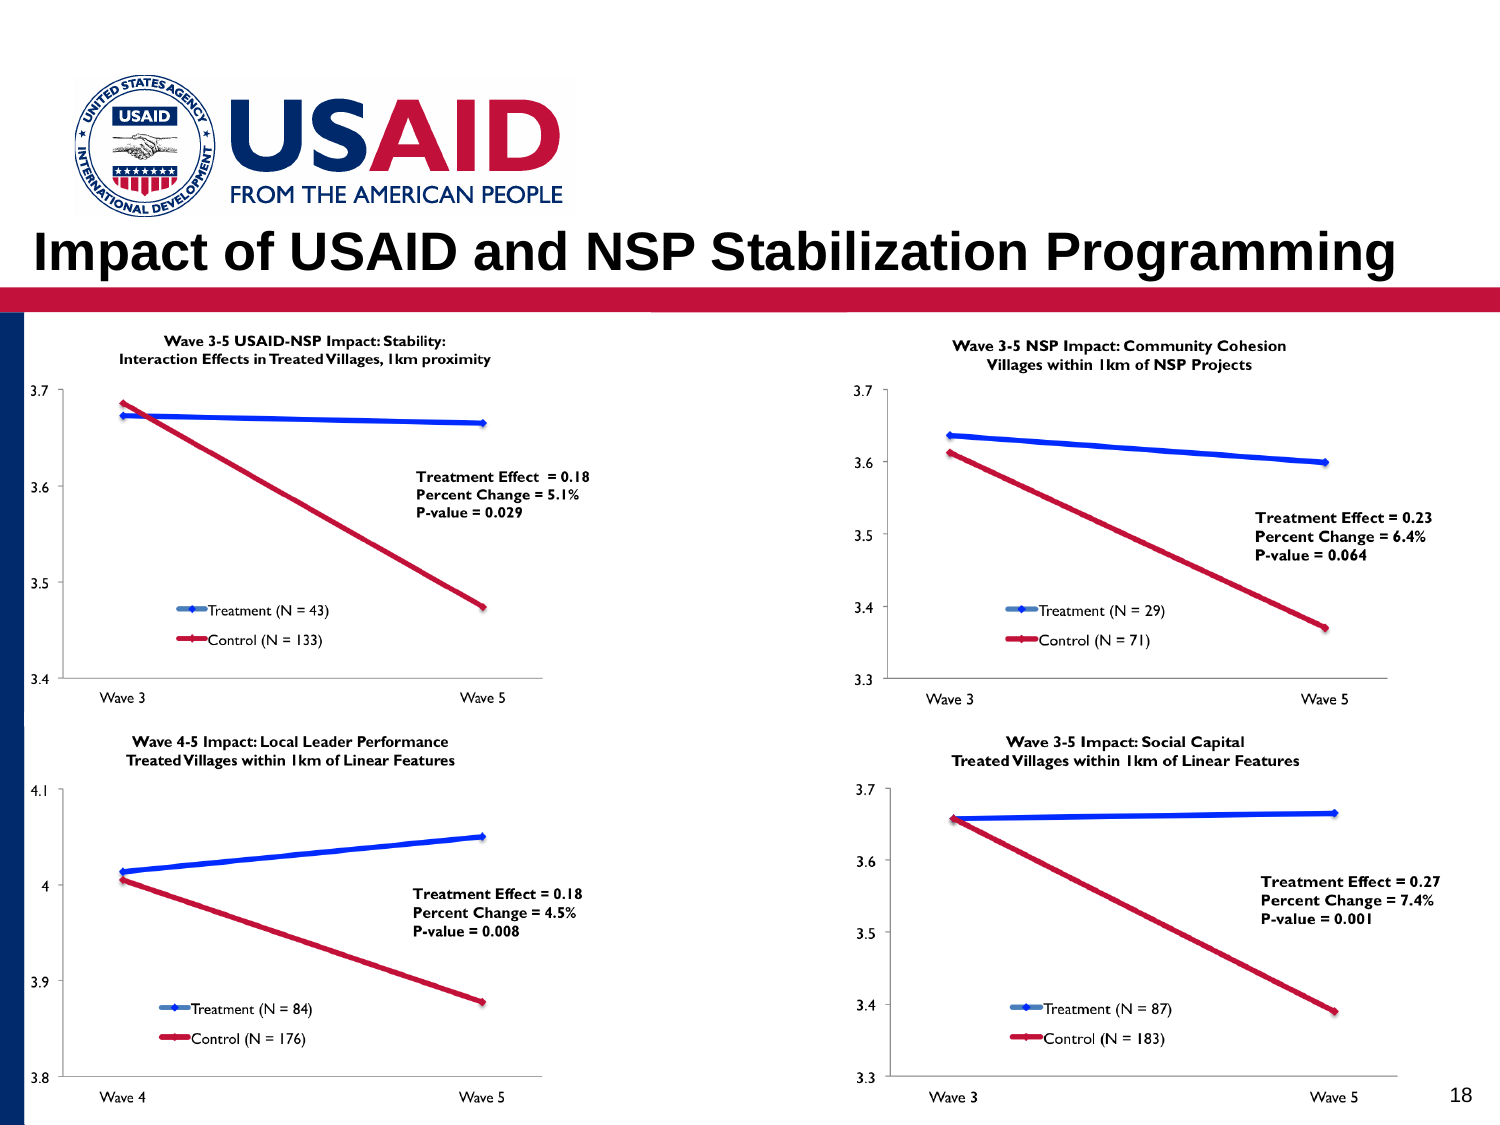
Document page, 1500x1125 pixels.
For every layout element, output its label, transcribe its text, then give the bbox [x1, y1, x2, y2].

picture [74, 75, 575, 213]
slide_number 18 [1466, 1074, 1488, 1113]
picture [24, 728, 651, 1125]
title Impact of USAID and NSP Stabilization Programming [19, 213, 1500, 285]
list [849, 711, 1463, 1125]
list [24, 312, 651, 728]
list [847, 312, 1500, 728]
